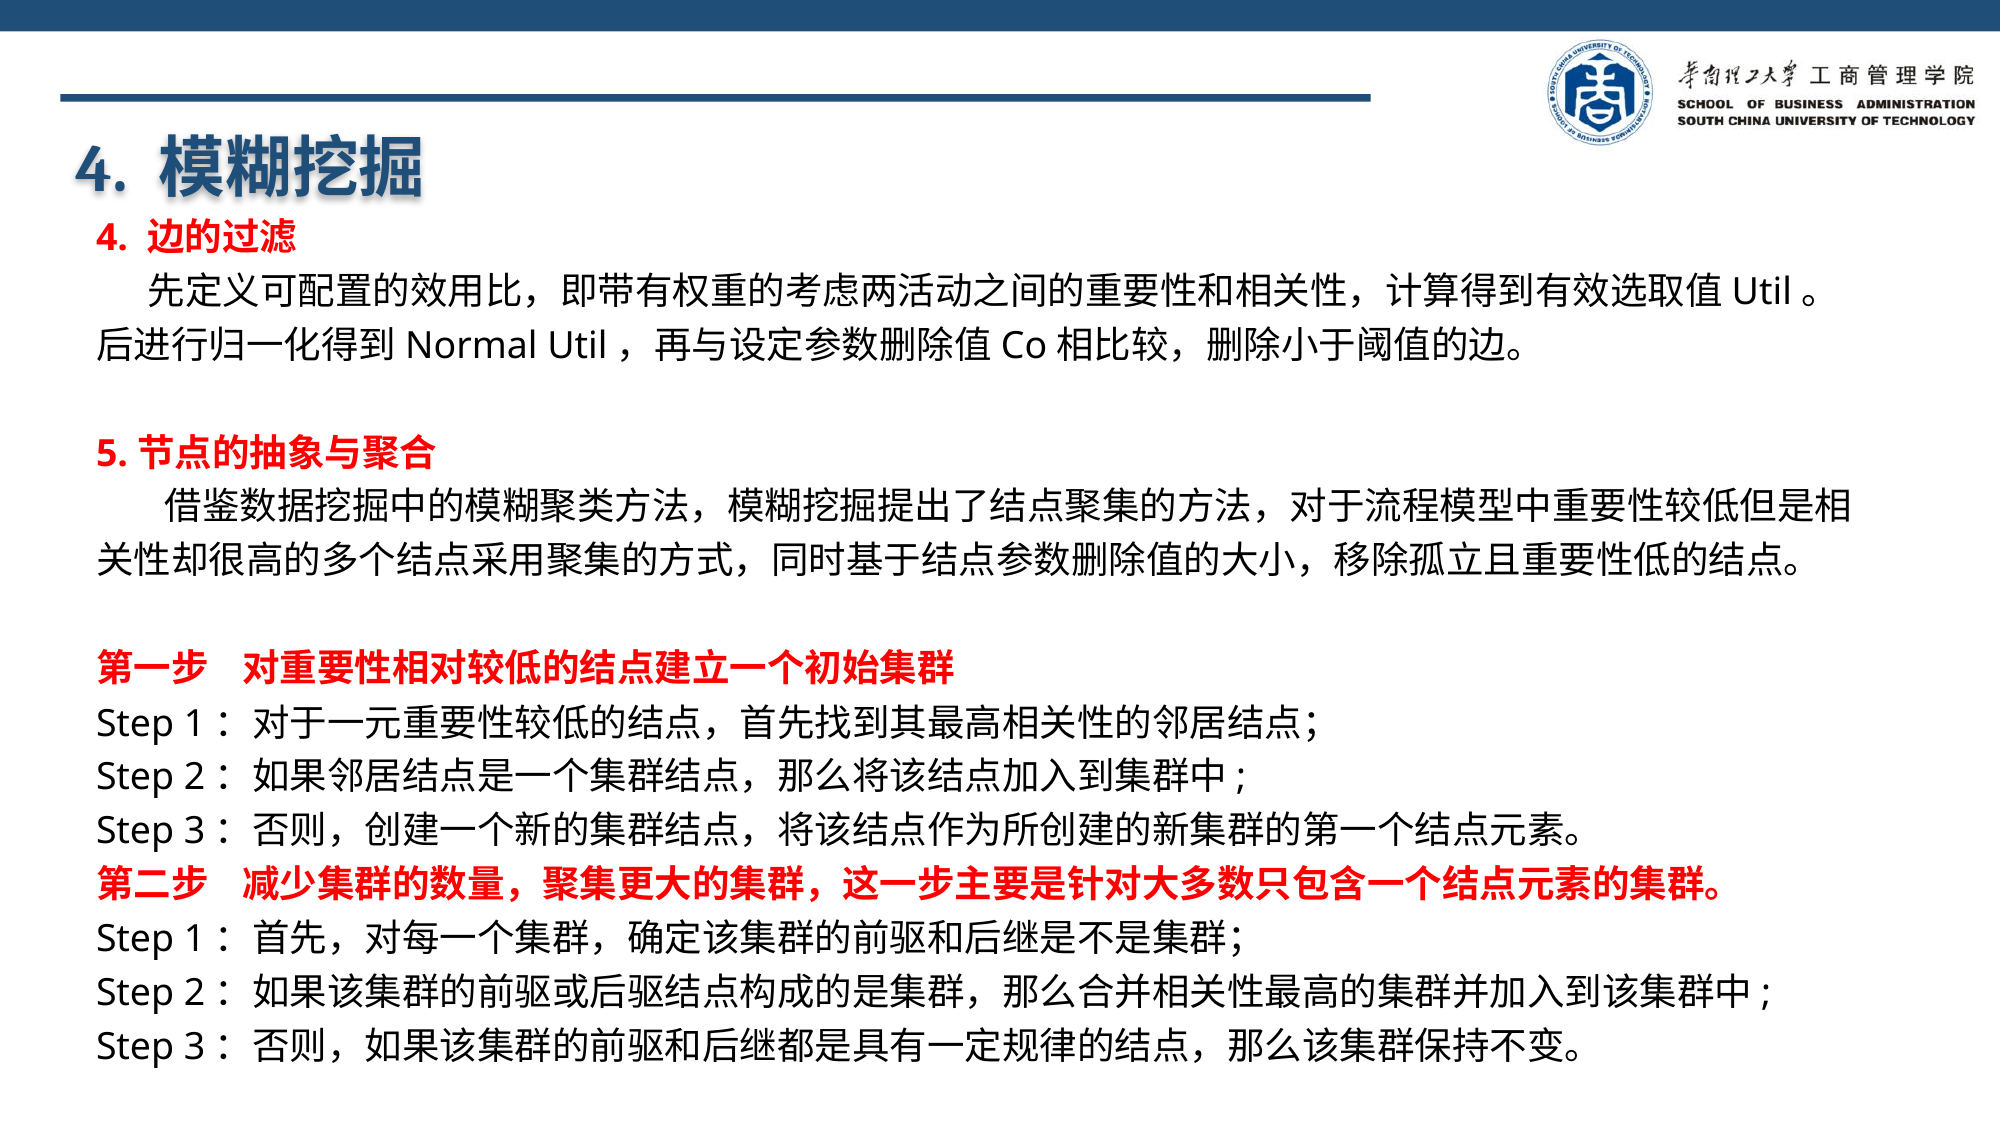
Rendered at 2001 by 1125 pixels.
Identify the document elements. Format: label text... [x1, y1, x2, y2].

text_box 4. 边的过滤 先定义可配置的效用比，即带有权重的考虑两活动之间的重要性和相关性，计算得到有效选取值Util。后进行归一化得到Normal Util，再与设定参数删除值Co相比较，删除小于阈值的边。 5.节点的抽象与聚合 借鉴数据挖掘中的模糊聚类方法，模糊挖掘提出了结点聚集的方法，对于流程模型中重要性较低但是相关性却很高的多个结点采用聚集的方式，同时基于结点参数删除值的大小，移除孤立且重要性低的结点。 第一步 对重要性相对较低的结点建立一个初始集群 Step 1：对于一元重要性较低的结点，首先找到其最高相关性的邻居结点； Step 2：如果邻居结点是一个集群结点，那么将该结点加入到集群中; Step 3：否则，创建一个新的集群结点，将该结点作为所创建的新集群的第一个结点元素。 第二步 减少集群的数量，聚集更大的集群，这一步主要是针对大多数只包含一个结点元素的集群。 Step 1：首先，对每一个集群，确定该集群的前驱和后继是不是集群； Step 2：如果该集群的前驱或后驱结点构成的是集群，那么合并相关性最高的集群并加入到该集群中; Step 3：否则，如果该集群的前驱和后继都是具有一定规律的结点，那么该集群保持不变。 [81, 196, 1890, 1075]
picture [1536, 31, 2000, 153]
text_box [59, 93, 1372, 103]
text_box [0, 0, 2000, 33]
text_box 4. 模糊挖掘 [60, 114, 1355, 226]
